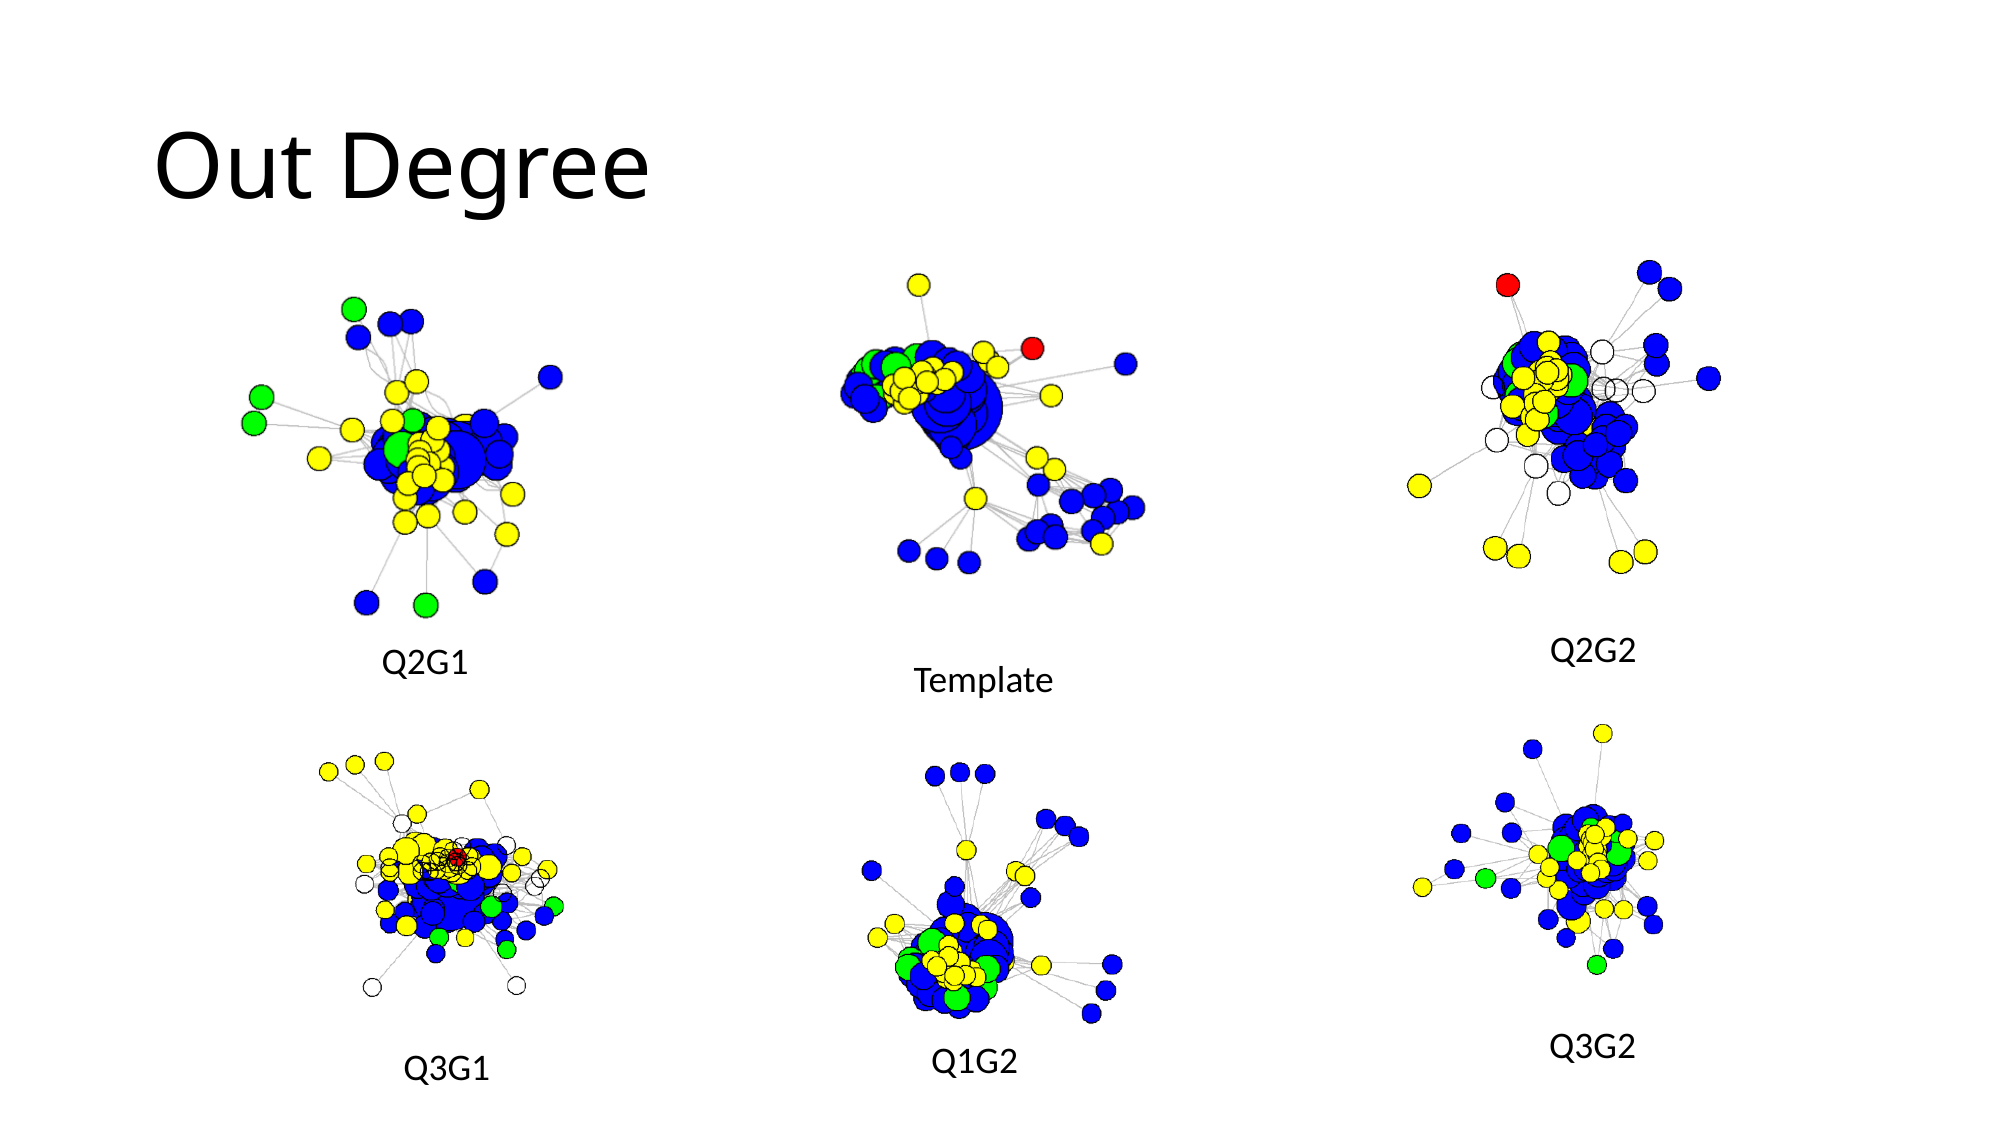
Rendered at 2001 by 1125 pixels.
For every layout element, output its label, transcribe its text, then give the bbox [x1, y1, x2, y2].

text_box Q2G2 [1534, 617, 1661, 678]
picture [201, 254, 590, 649]
title Out Degree [137, 59, 1863, 278]
picture [1375, 700, 1717, 994]
picture [278, 719, 614, 1037]
picture [795, 245, 1182, 628]
picture [830, 747, 1134, 1050]
text_box Q3G2 [1534, 1013, 1661, 1074]
text_box Q2G1 [366, 649, 489, 690]
text_box Q3G1 [388, 1037, 534, 1096]
text_box Template [898, 647, 1079, 708]
picture [1387, 224, 1744, 596]
text_box Q1G2 [916, 1050, 1043, 1088]
